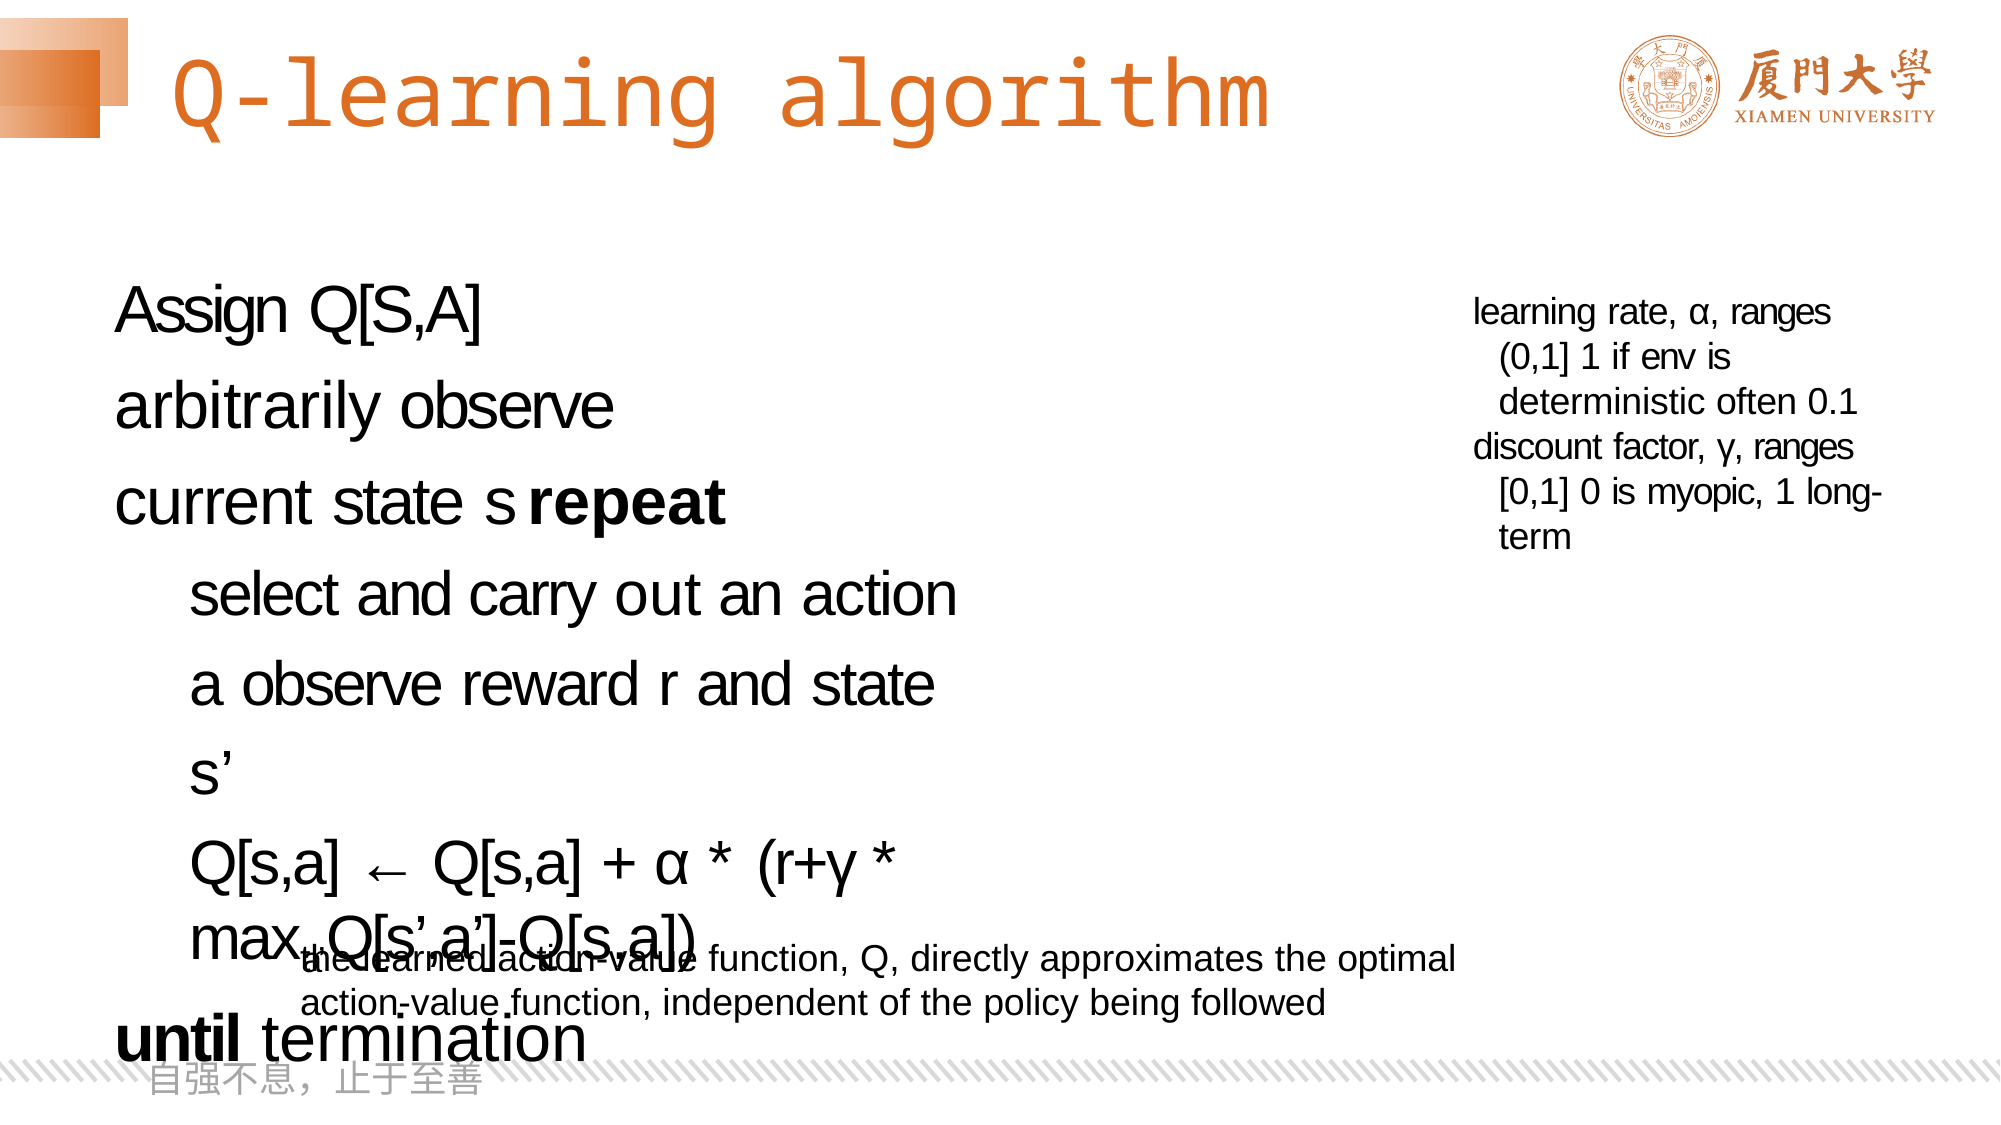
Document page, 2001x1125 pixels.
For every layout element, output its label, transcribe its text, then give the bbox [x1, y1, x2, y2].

title Q-learning algorithm [156, 16, 1882, 177]
text_box Assign Q[S,A] arbitrarily observe current state s repeat select and carry out an action a observe reward r and state s’ Q[s,a] ← Q[s,a] + α * (r+γ * maxa’Q[s’,a’]-Q[s,a]) until termination [108, 247, 1395, 1076]
text_box the learned action-value function, Q, directly approximates the optimal action-value function, independent of the policy being followed [297, 930, 1463, 1023]
text_box learning rate, α, ranges (0,1] 1 if env is deterministic often 0.1 discount factor, γ, ranges [0,1] 0 is myopic, 1 long-term [1470, 285, 1933, 558]
